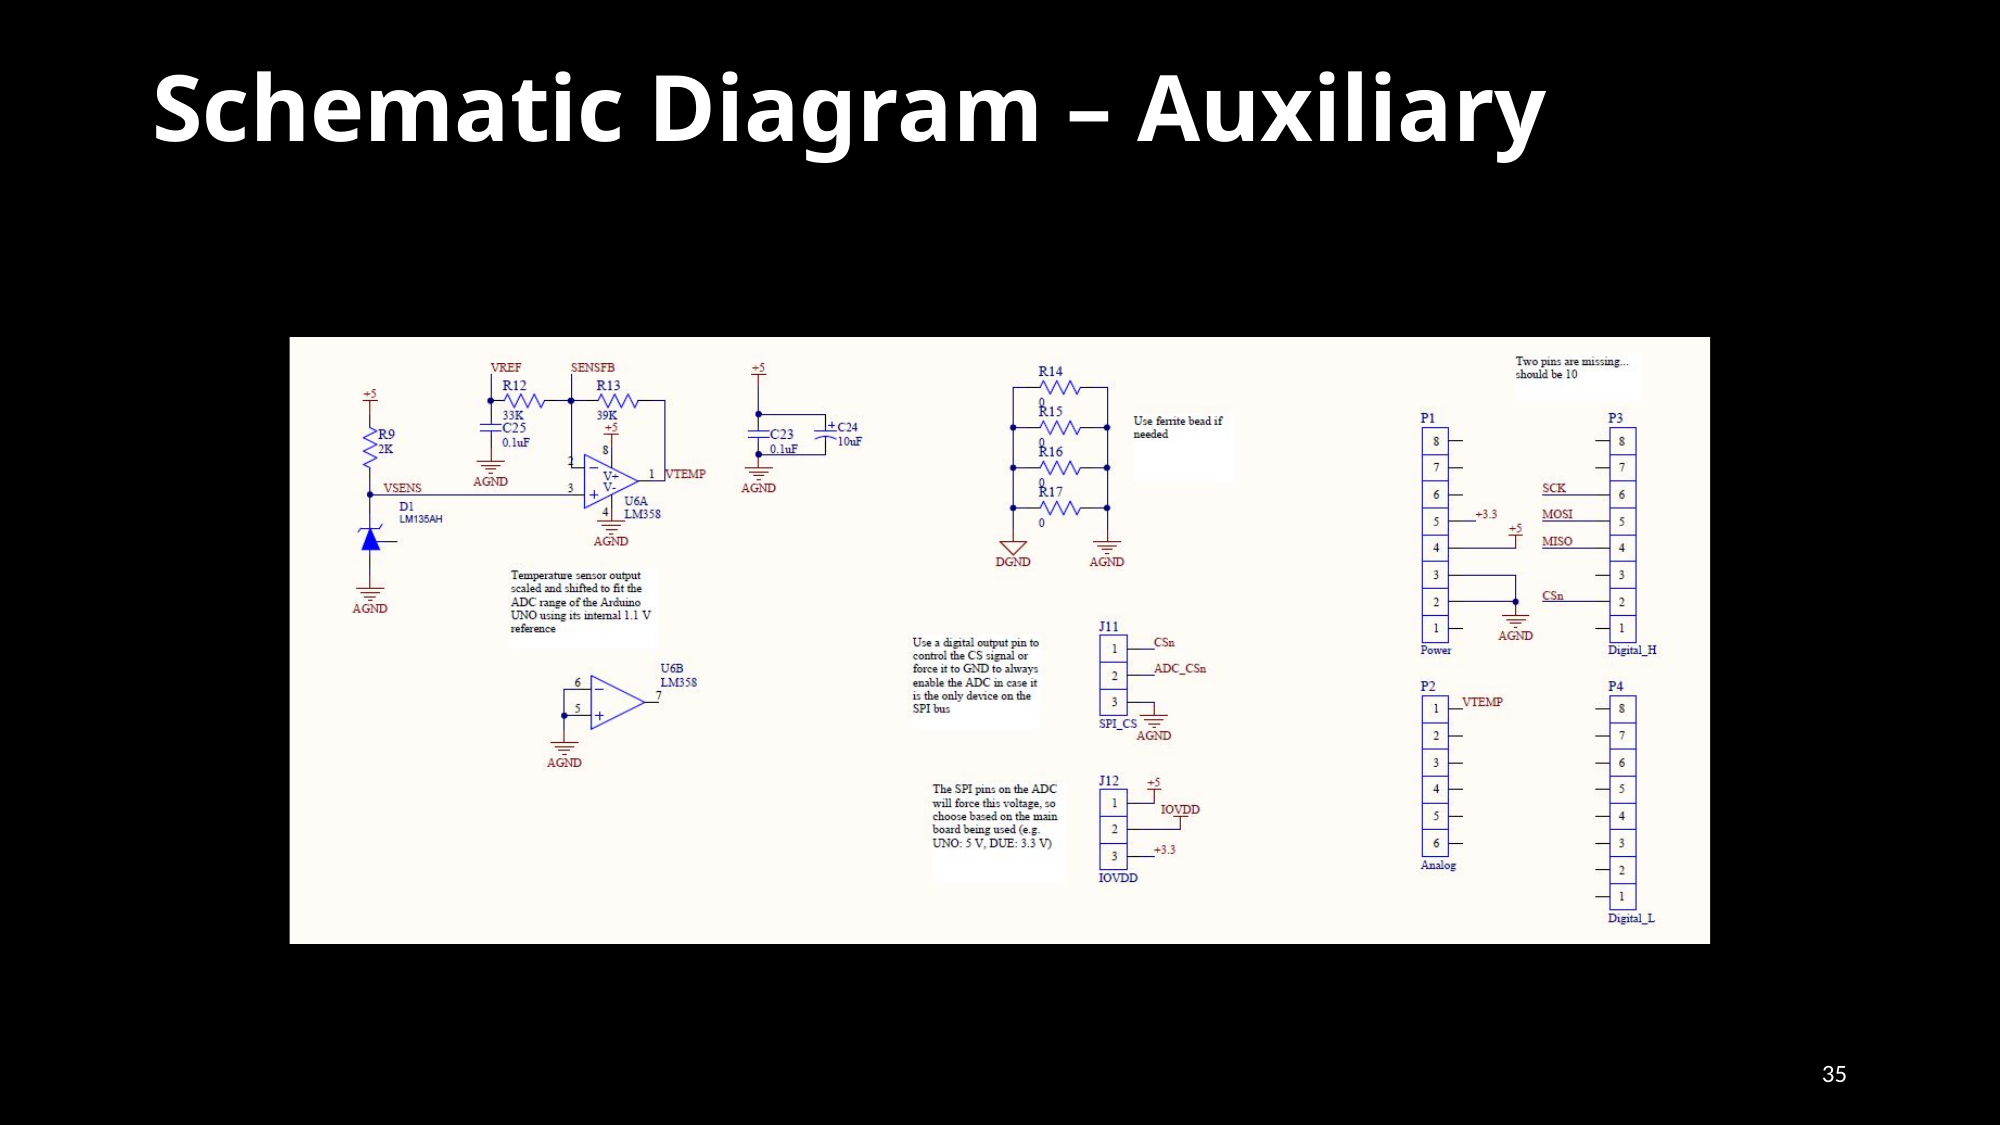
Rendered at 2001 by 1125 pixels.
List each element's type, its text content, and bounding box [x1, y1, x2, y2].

slide_number 35 [1412, 1042, 1863, 1103]
title Schematic Diagram – Auxiliary [137, 3, 1863, 221]
picture [289, 337, 1711, 944]
